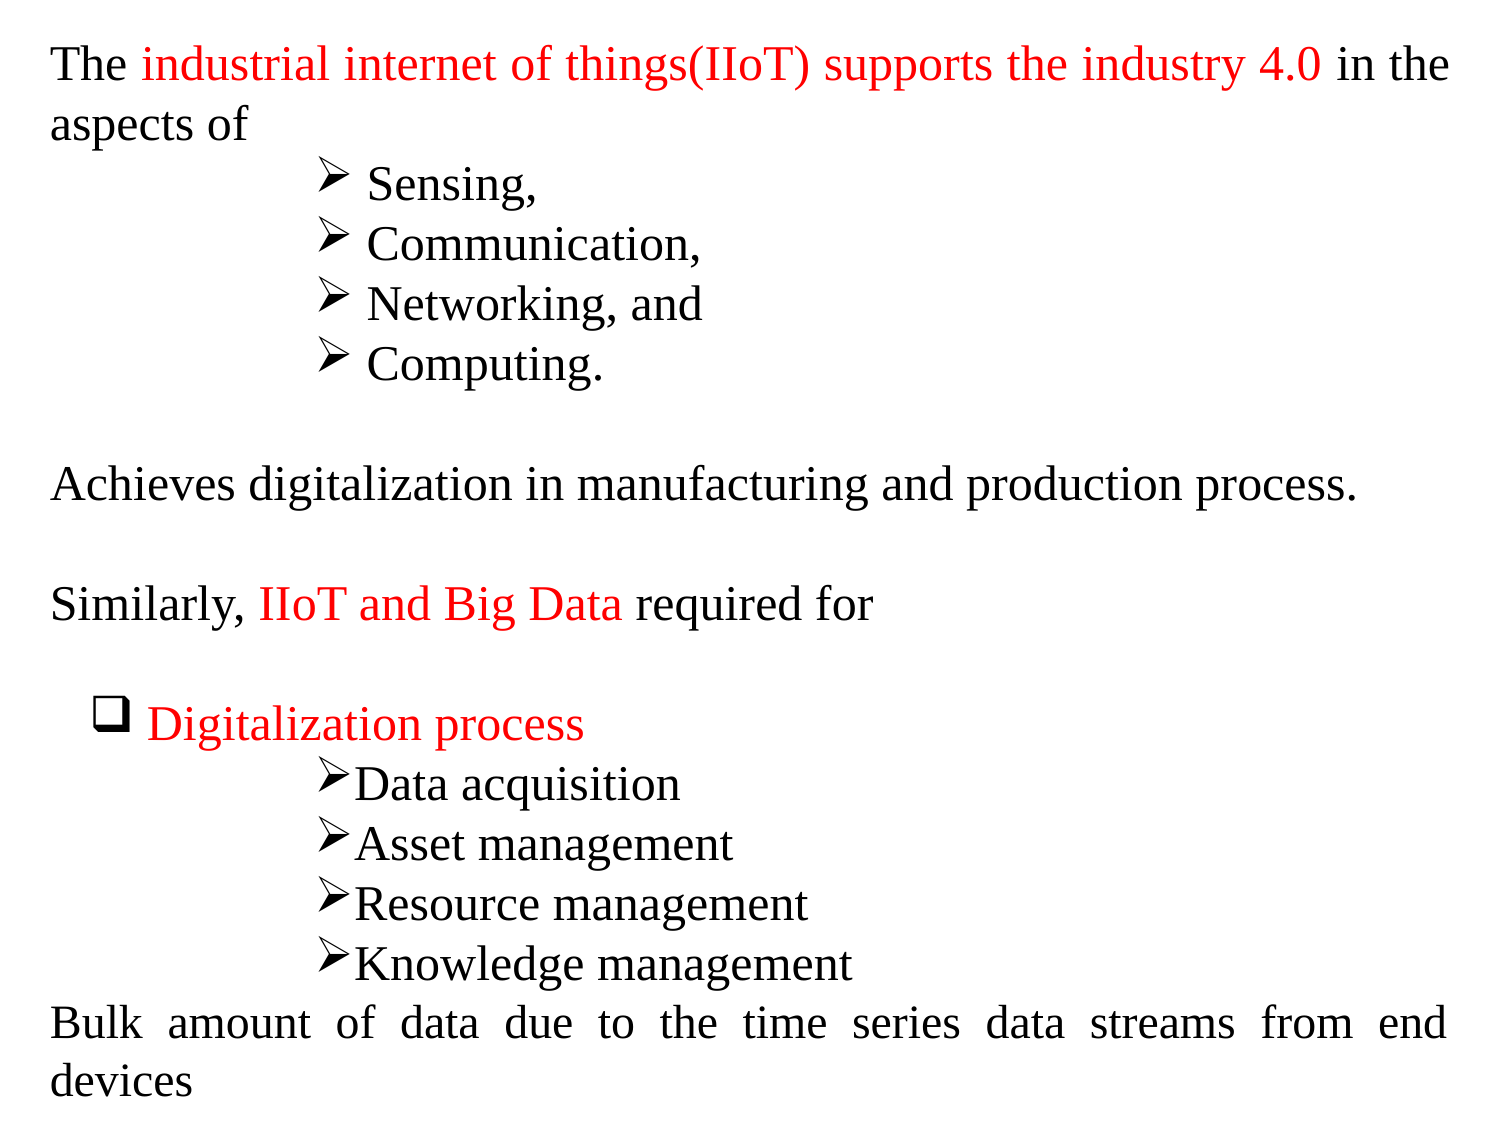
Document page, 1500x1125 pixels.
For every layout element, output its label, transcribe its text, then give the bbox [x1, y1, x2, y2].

text_box The industrial internet of things(IIoT) supports the industry 4.0 in the aspects of Sensing, Communication, Networking, and Computing. Achieves digitalization in manufacturing and production process. Similarly, IIoT and Big Data required for Digitalization process Data acquisition Asset management Resource management Knowledge management Bulk amount of data due to the time series data streams from end devices [35, 23, 1465, 1114]
